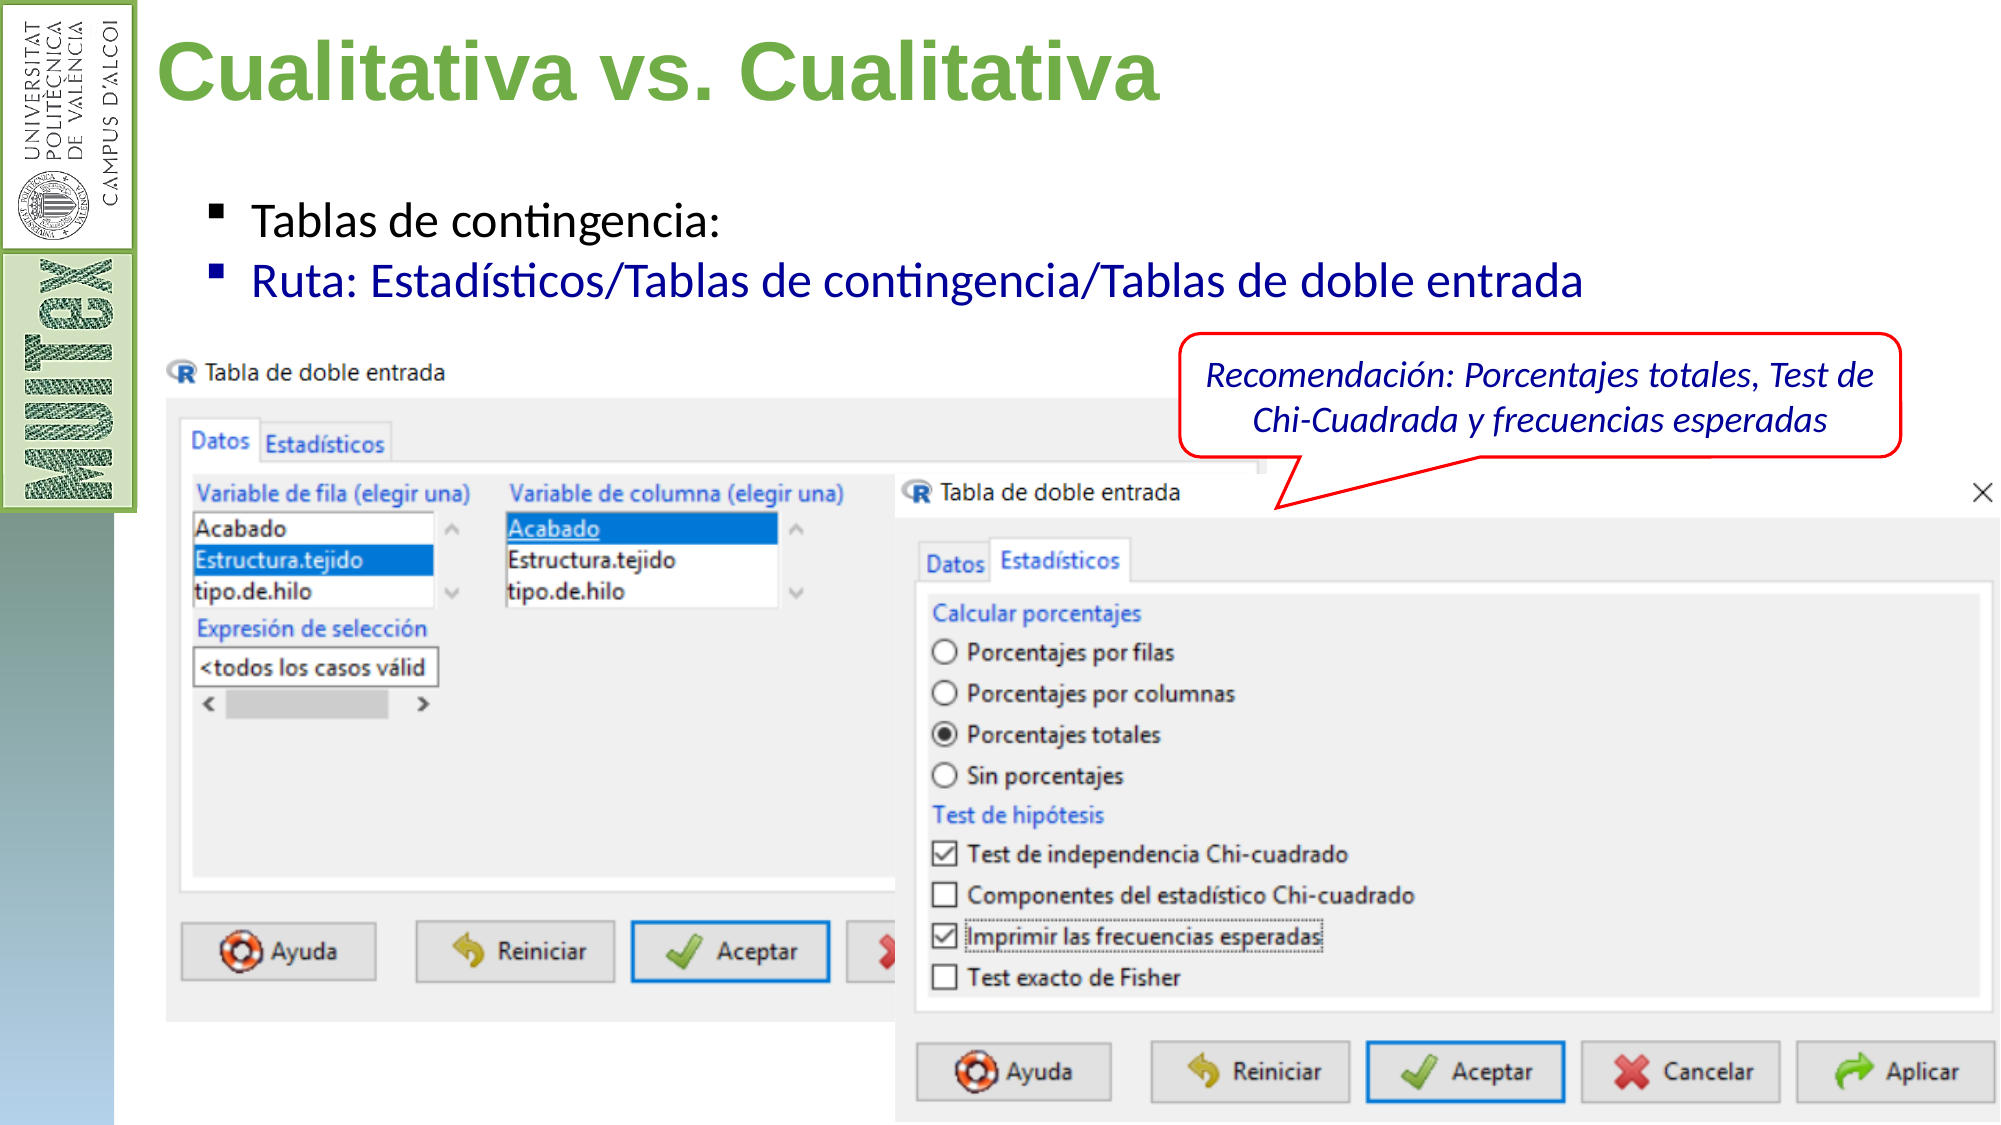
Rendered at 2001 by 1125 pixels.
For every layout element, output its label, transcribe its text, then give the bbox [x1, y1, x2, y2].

picture [166, 348, 2000, 1122]
text_box [0, 525, 115, 1125]
text_box Tablas de contingencia: Ruta: Estadísticos/Tablas de contingencia/Tablas de doble entrada [190, 179, 1908, 435]
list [0, 0, 138, 525]
text_box Recomendación: Porcentajes totales, Test de Chi-Cuadrada y frecuencias esperadas [1179, 332, 1902, 474]
title Cualitativa vs. Cualitativa [141, 4, 2000, 143]
